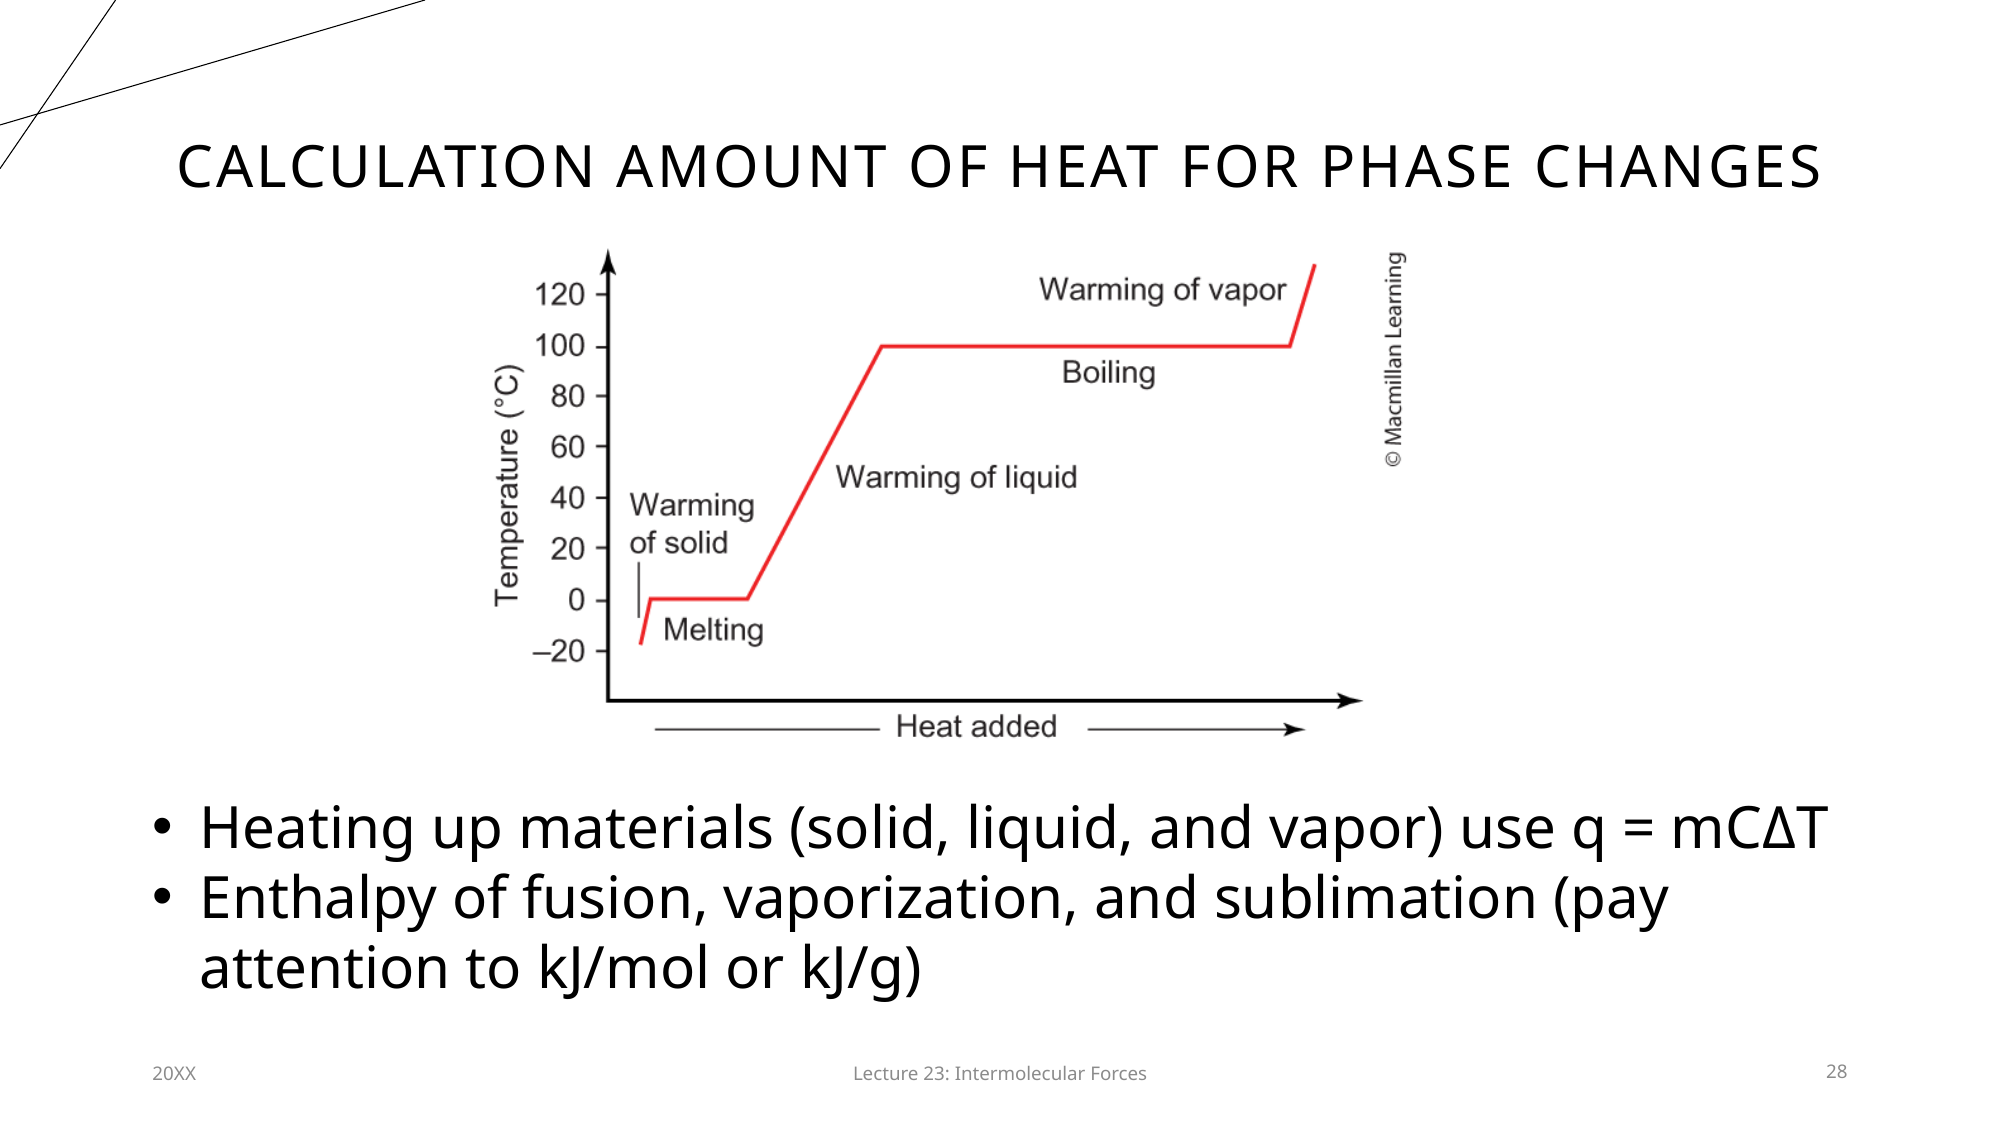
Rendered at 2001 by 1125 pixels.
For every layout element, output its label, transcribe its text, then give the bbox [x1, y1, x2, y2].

slide_number 20XX [137, 1042, 588, 1103]
title Calculation amount of heat for phase changes [137, 59, 1863, 278]
text_box Heating up materials (solid, liquid, and vapor) use q = mCΔT Enthalpy of fusion, vaporization, and sublimation (pay attention to kJ/mol or kJ/g) [137, 783, 1858, 1008]
footer Lecture 23: Intermolecular Forces​ [662, 1042, 1338, 1103]
slide_number 28 [1412, 1042, 1863, 1103]
picture [491, 245, 1410, 742]
